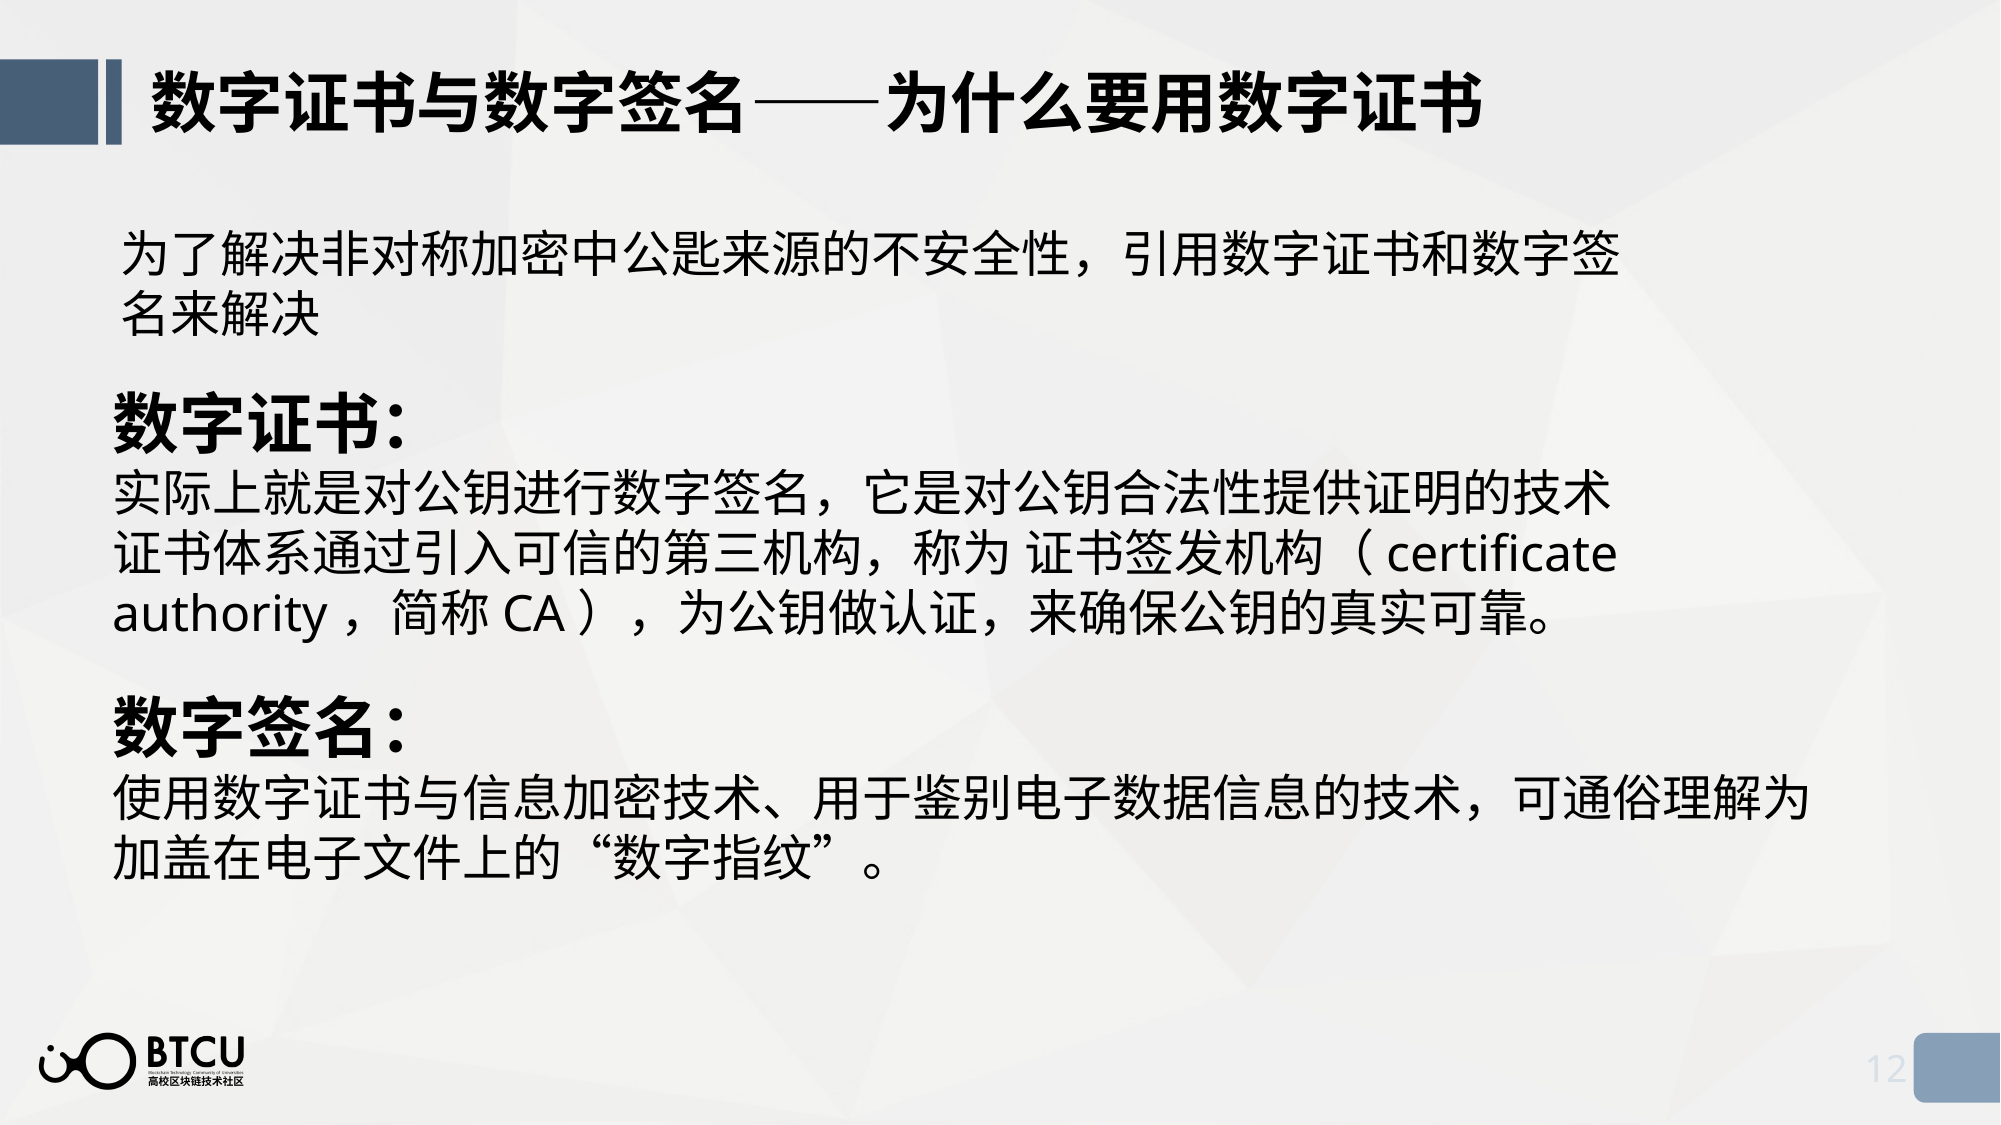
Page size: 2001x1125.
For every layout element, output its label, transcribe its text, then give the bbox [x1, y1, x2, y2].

picture [18, 997, 274, 1125]
text_box 数字证书： 实际上就是对公钥进行数字签名，它是对公钥合法性提供证明的技术 证书体系通过引入可信的第三机构，称为 证书签发机构（certificate authority，简称CA），为公钥做认证，来确保公钥的真实可靠。 [98, 374, 1876, 649]
text_box [106, 59, 122, 145]
text_box 12 [1849, 1037, 2000, 1104]
text_box [0, 59, 99, 145]
text_box 为了解决非对称加密中公匙来源的不安全性，引用数字证书和数字签名来解决 [106, 215, 1654, 350]
text_box 数字证书与数字签名——为什么要用数字证书 [135, 53, 1500, 149]
text_box 数字签名： 使用数字证书与信息加密技术、用于鉴别电子数据信息的技术，可通俗理解为加盖在电子文件上的“数字指纹”。 [98, 678, 1876, 974]
text_box [1916, 1032, 2000, 1037]
